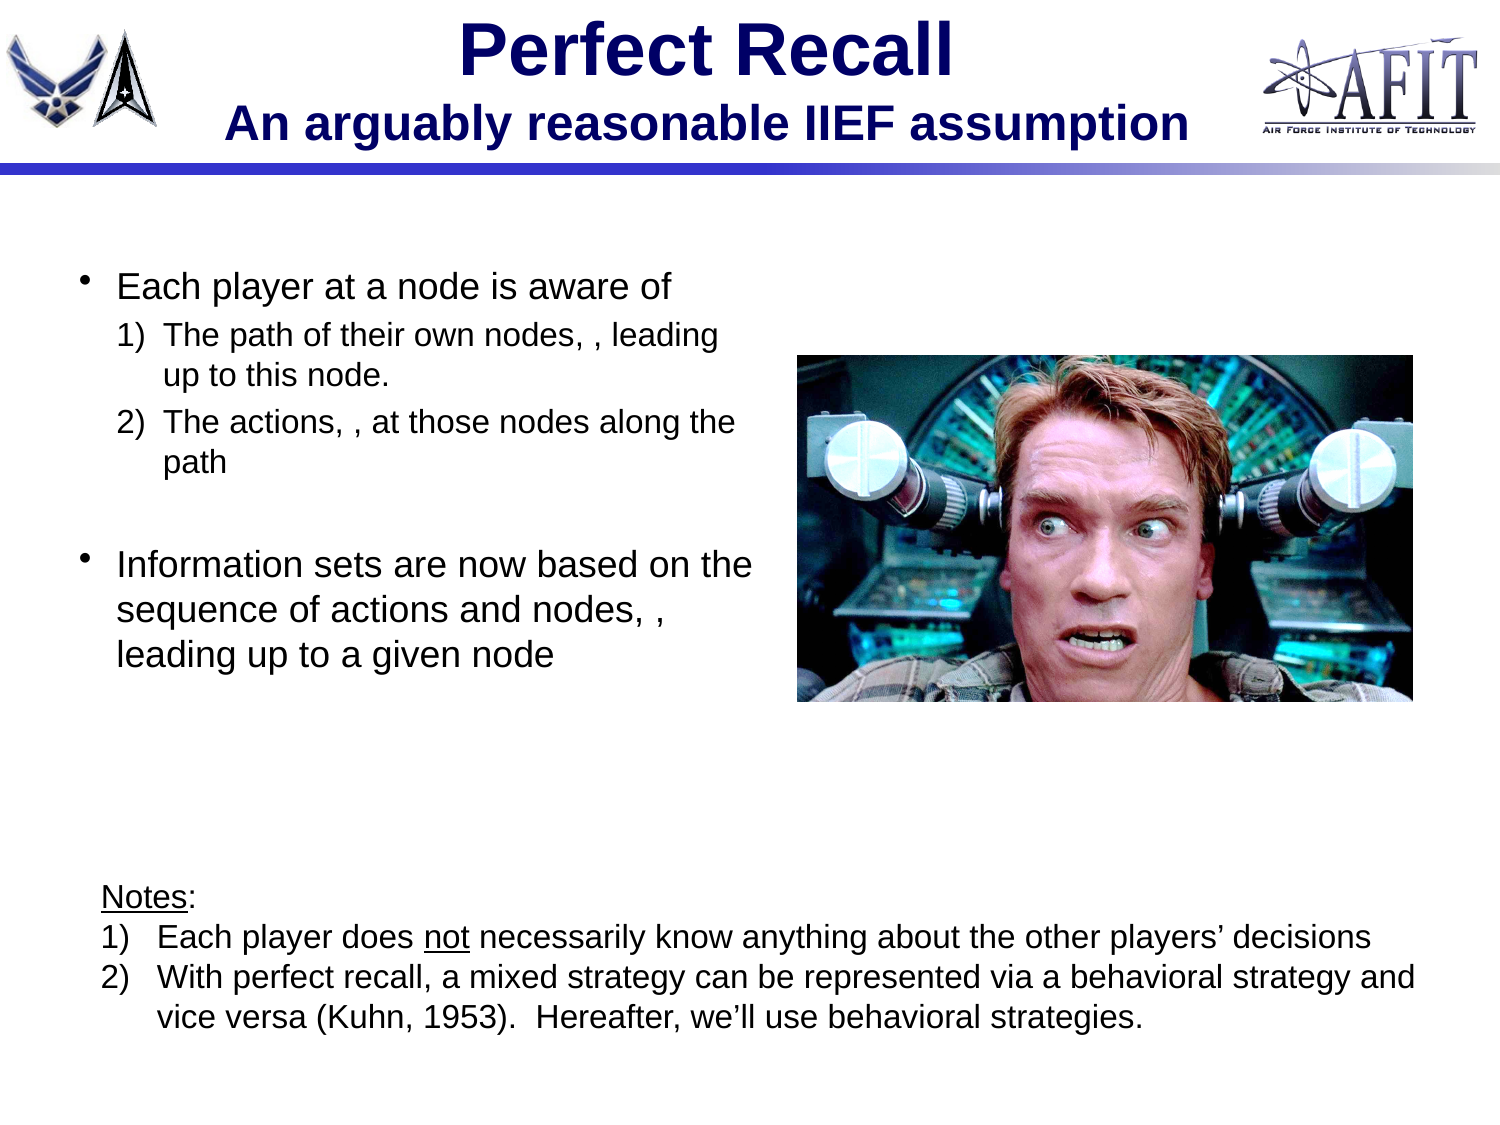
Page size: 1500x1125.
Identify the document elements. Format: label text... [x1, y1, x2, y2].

title Perfect Recall An arguably reasonable IIEF assumption [155, 0, 1260, 169]
picture [6, 29, 155, 128]
text_box Notes: Each player does not necessarily know anything about the other players’ decisions With perfect recall, a mixed strategy can be represented via a behavioral strategy and vice versa (Kuhn, 1953). Hereafter, we’ll use behavioral strategies. [76, 868, 1500, 1043]
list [797, 355, 1414, 703]
